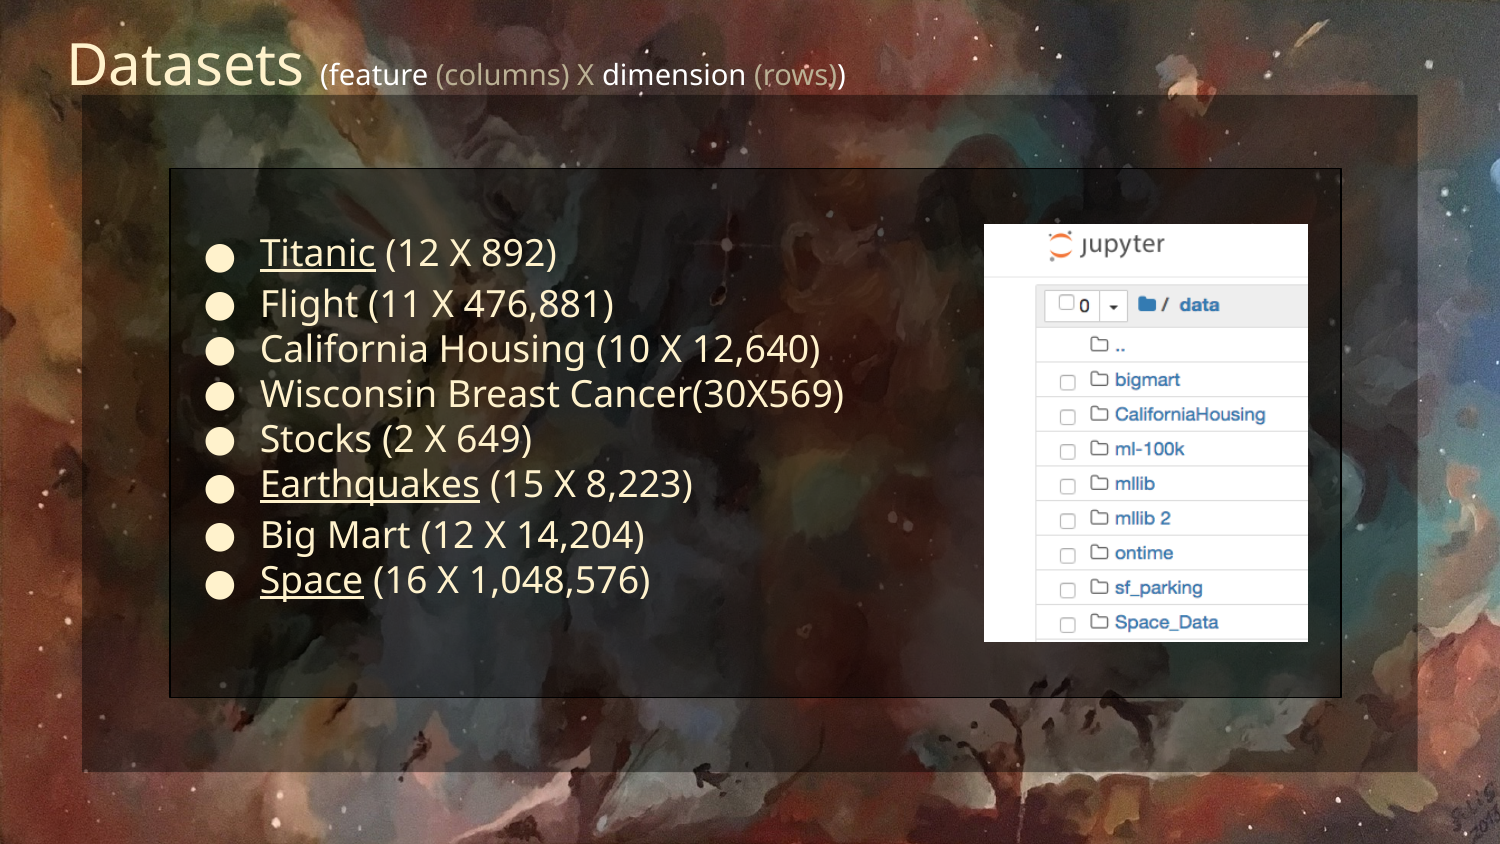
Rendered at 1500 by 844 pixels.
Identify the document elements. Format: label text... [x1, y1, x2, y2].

title Datasets (feature (columns) X dimension (rows)) [51, 12, 1495, 183]
text_box Titanic (12 X 892) Flight (11 X 476,881) California Housing (10 X 12,640) Wisconsin Breast Cancer(30X569) Stocks (2 X 649) Earthquakes (15 X 8,223) Big Mart (12 X 14,204) Space (16 X 1,048,576) [169, 168, 1341, 698]
picture [0, 0, 1500, 844]
